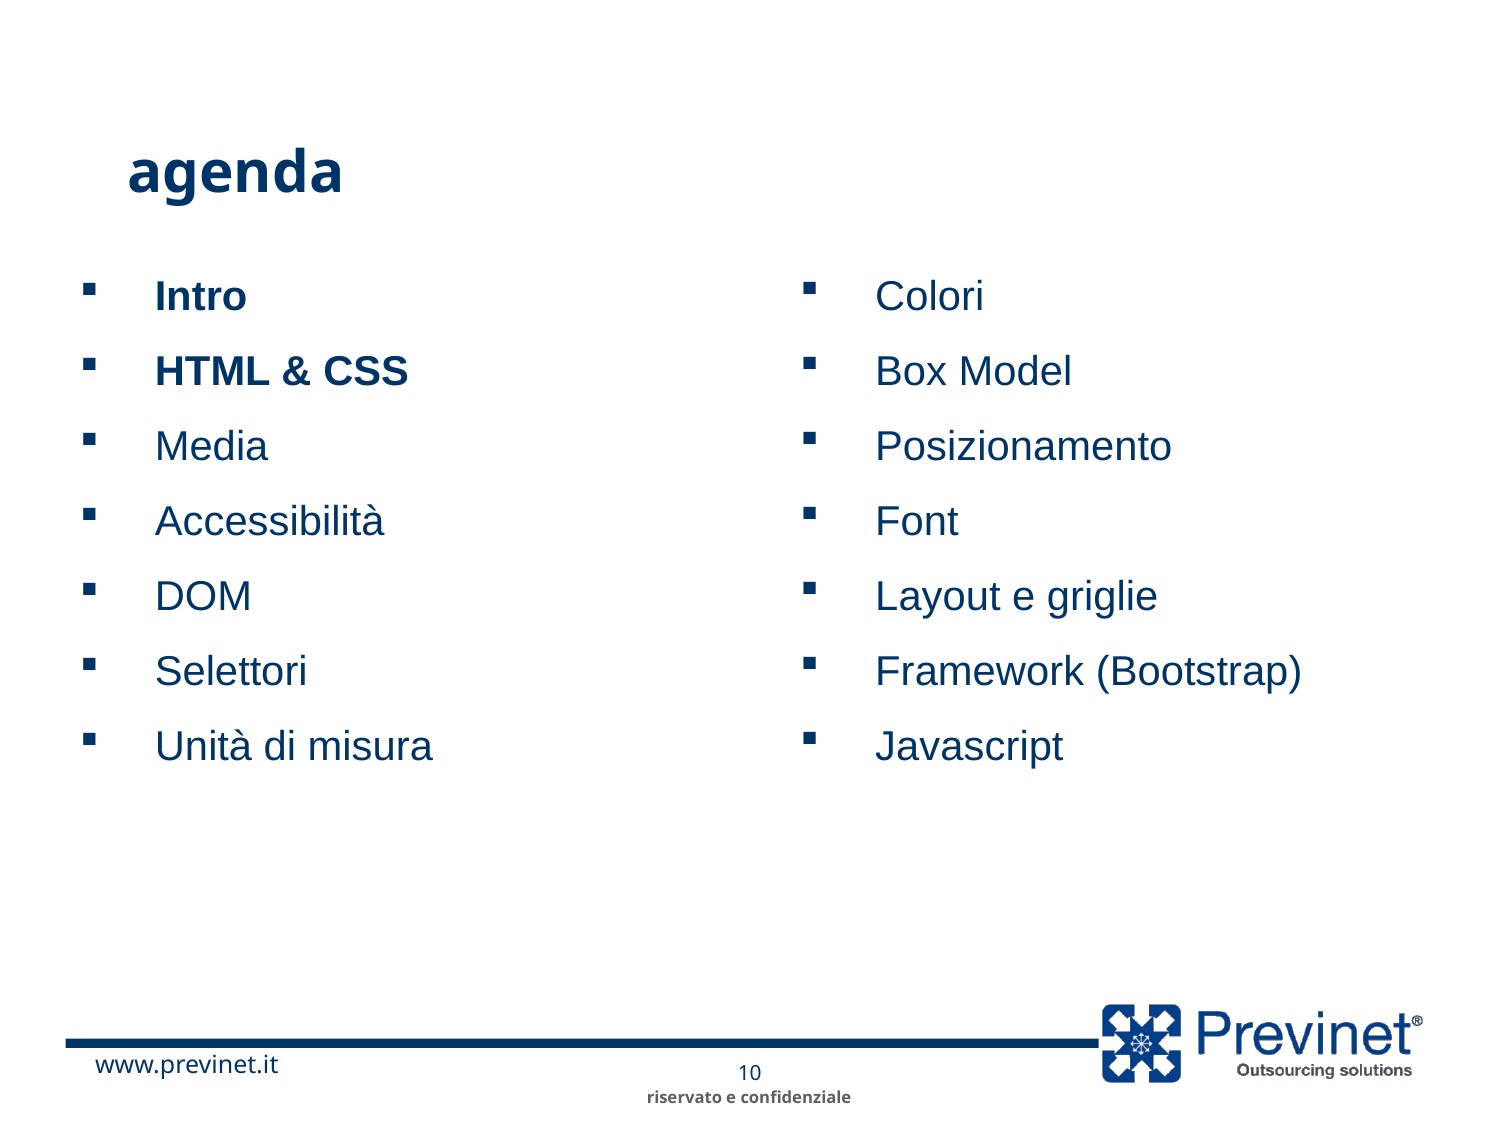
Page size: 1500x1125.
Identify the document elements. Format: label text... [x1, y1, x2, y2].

title agenda [112, 75, 1388, 263]
list Intro HTML & CSS Media Accessibilità DOM Selettori Unità di misura [64, 261, 738, 937]
picture [1099, 999, 1438, 1087]
text_box Colori Box Model Posizionamento Font Layout e griglie Framework (Bootstrap) Javascript [785, 261, 1459, 937]
